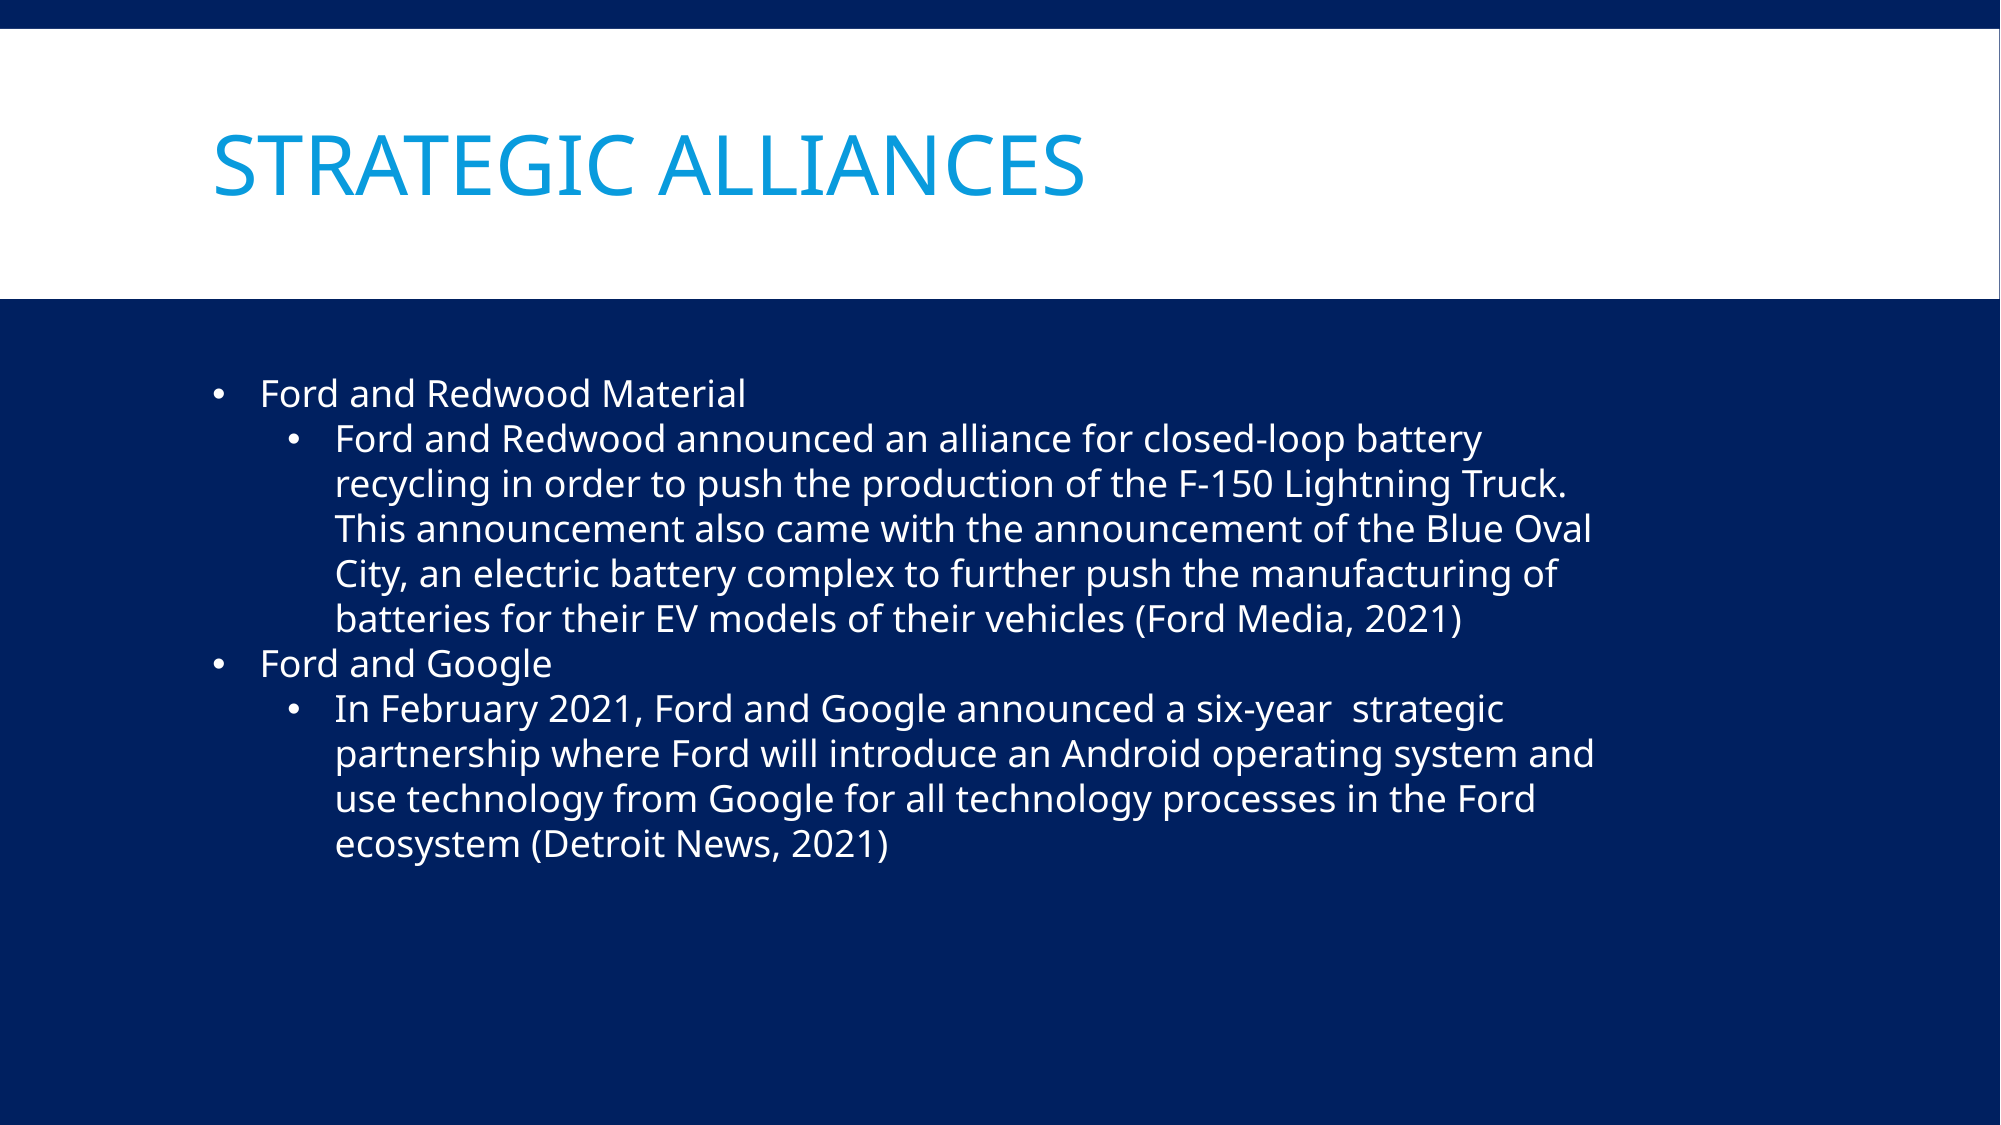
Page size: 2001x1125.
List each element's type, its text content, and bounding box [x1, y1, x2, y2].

title Strategic alliances [197, 46, 1803, 295]
text_box Ford and Redwood Material Ford and Redwood announced an alliance for closed-loop battery recycling in order to push the production of the F-150 Lightning Truck. This announcement also came with the announcement of the Blue Oval City, an electric battery complex to further push the manufacturing of batteries for their EV models of their vehicles (Ford Media, 2021) Ford and Google In February 2021, Ford and Google announced a six-year strategic partnership where Ford will introduce an Android operating system and use technology from Google for all technology processes in the Ford ecosystem (Detroit News, 2021) [197, 363, 1660, 873]
